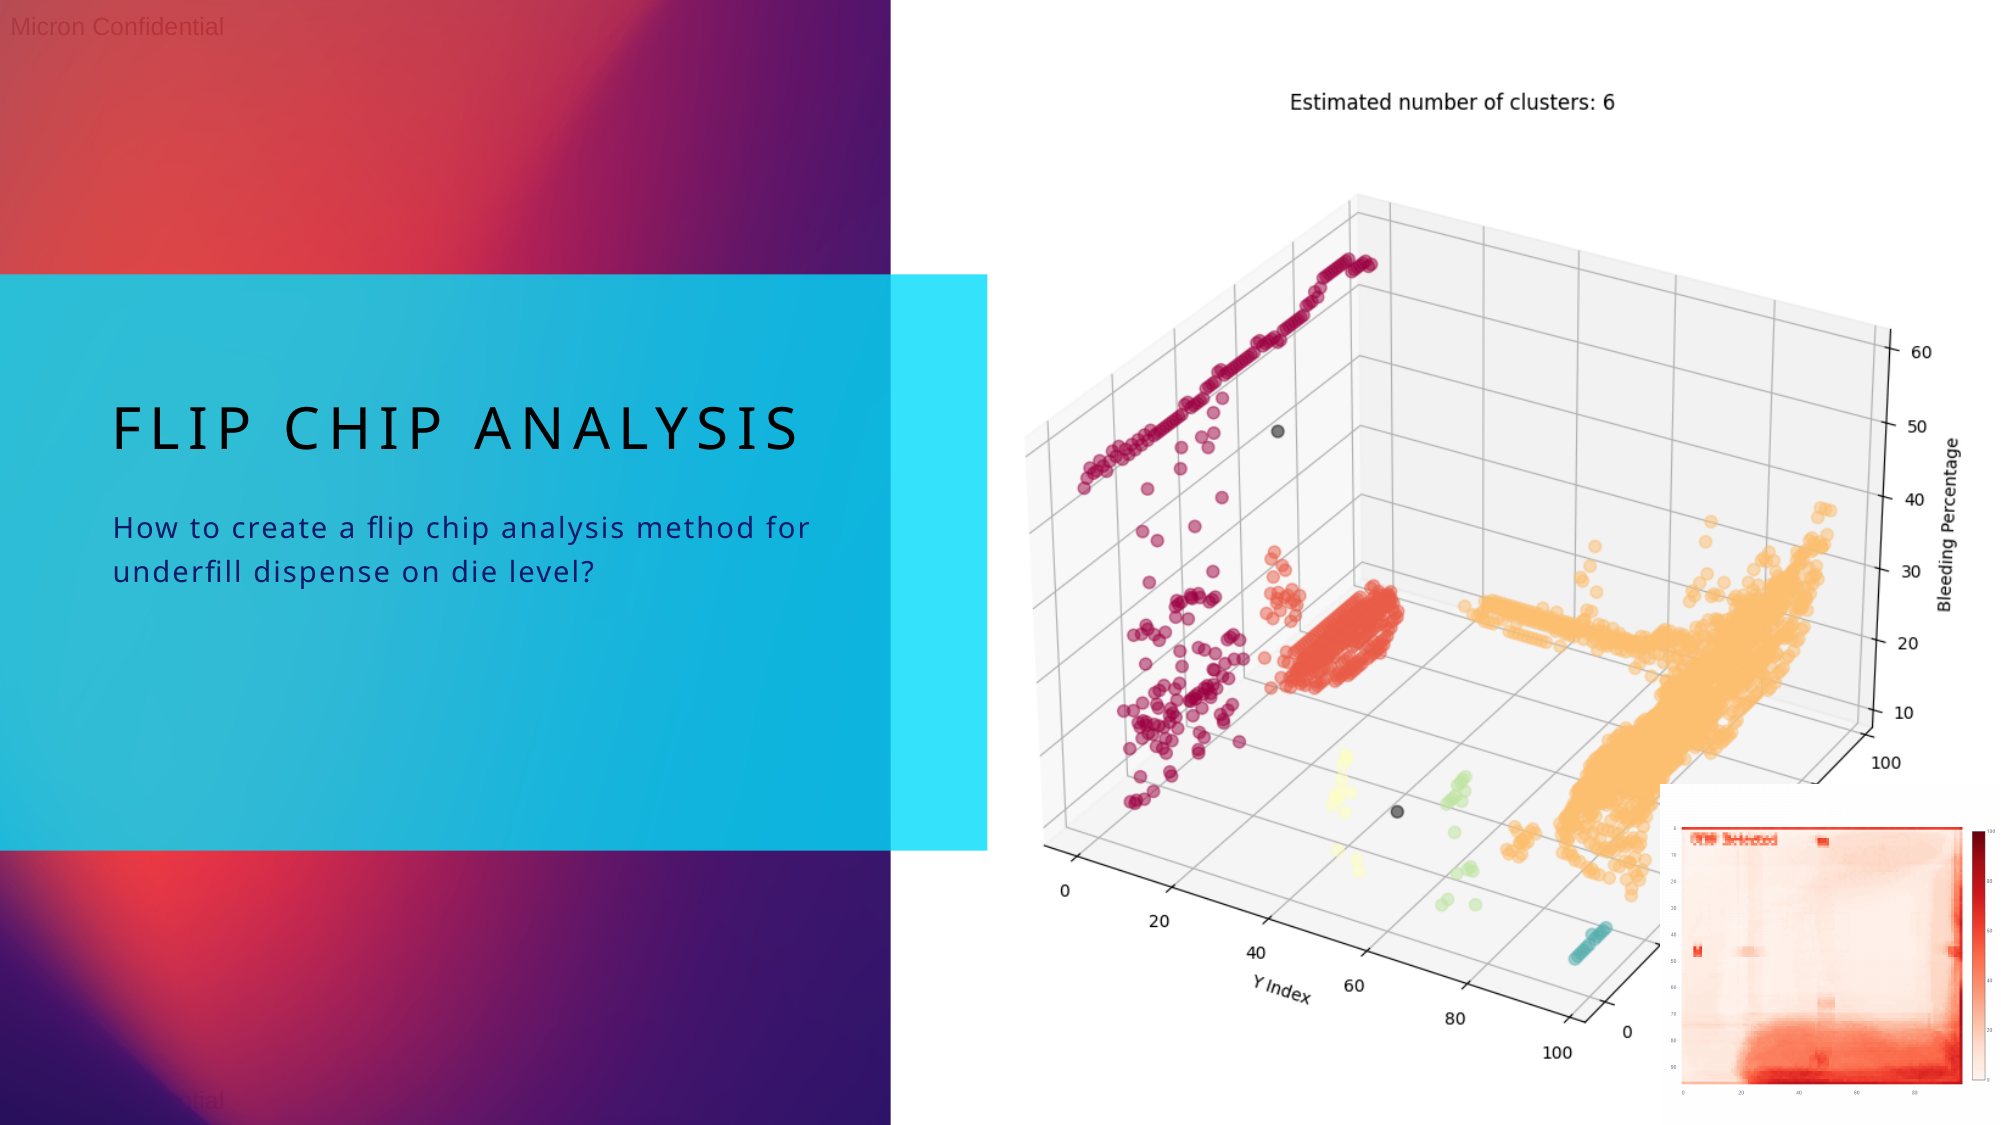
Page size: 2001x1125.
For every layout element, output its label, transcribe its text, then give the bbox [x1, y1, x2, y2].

title Flip Chip Analysis [0, 274, 890, 851]
picture [0, 0, 2000, 1125]
list How to create a flip chip analysis method for underfill dispense on die level? [97, 493, 890, 778]
